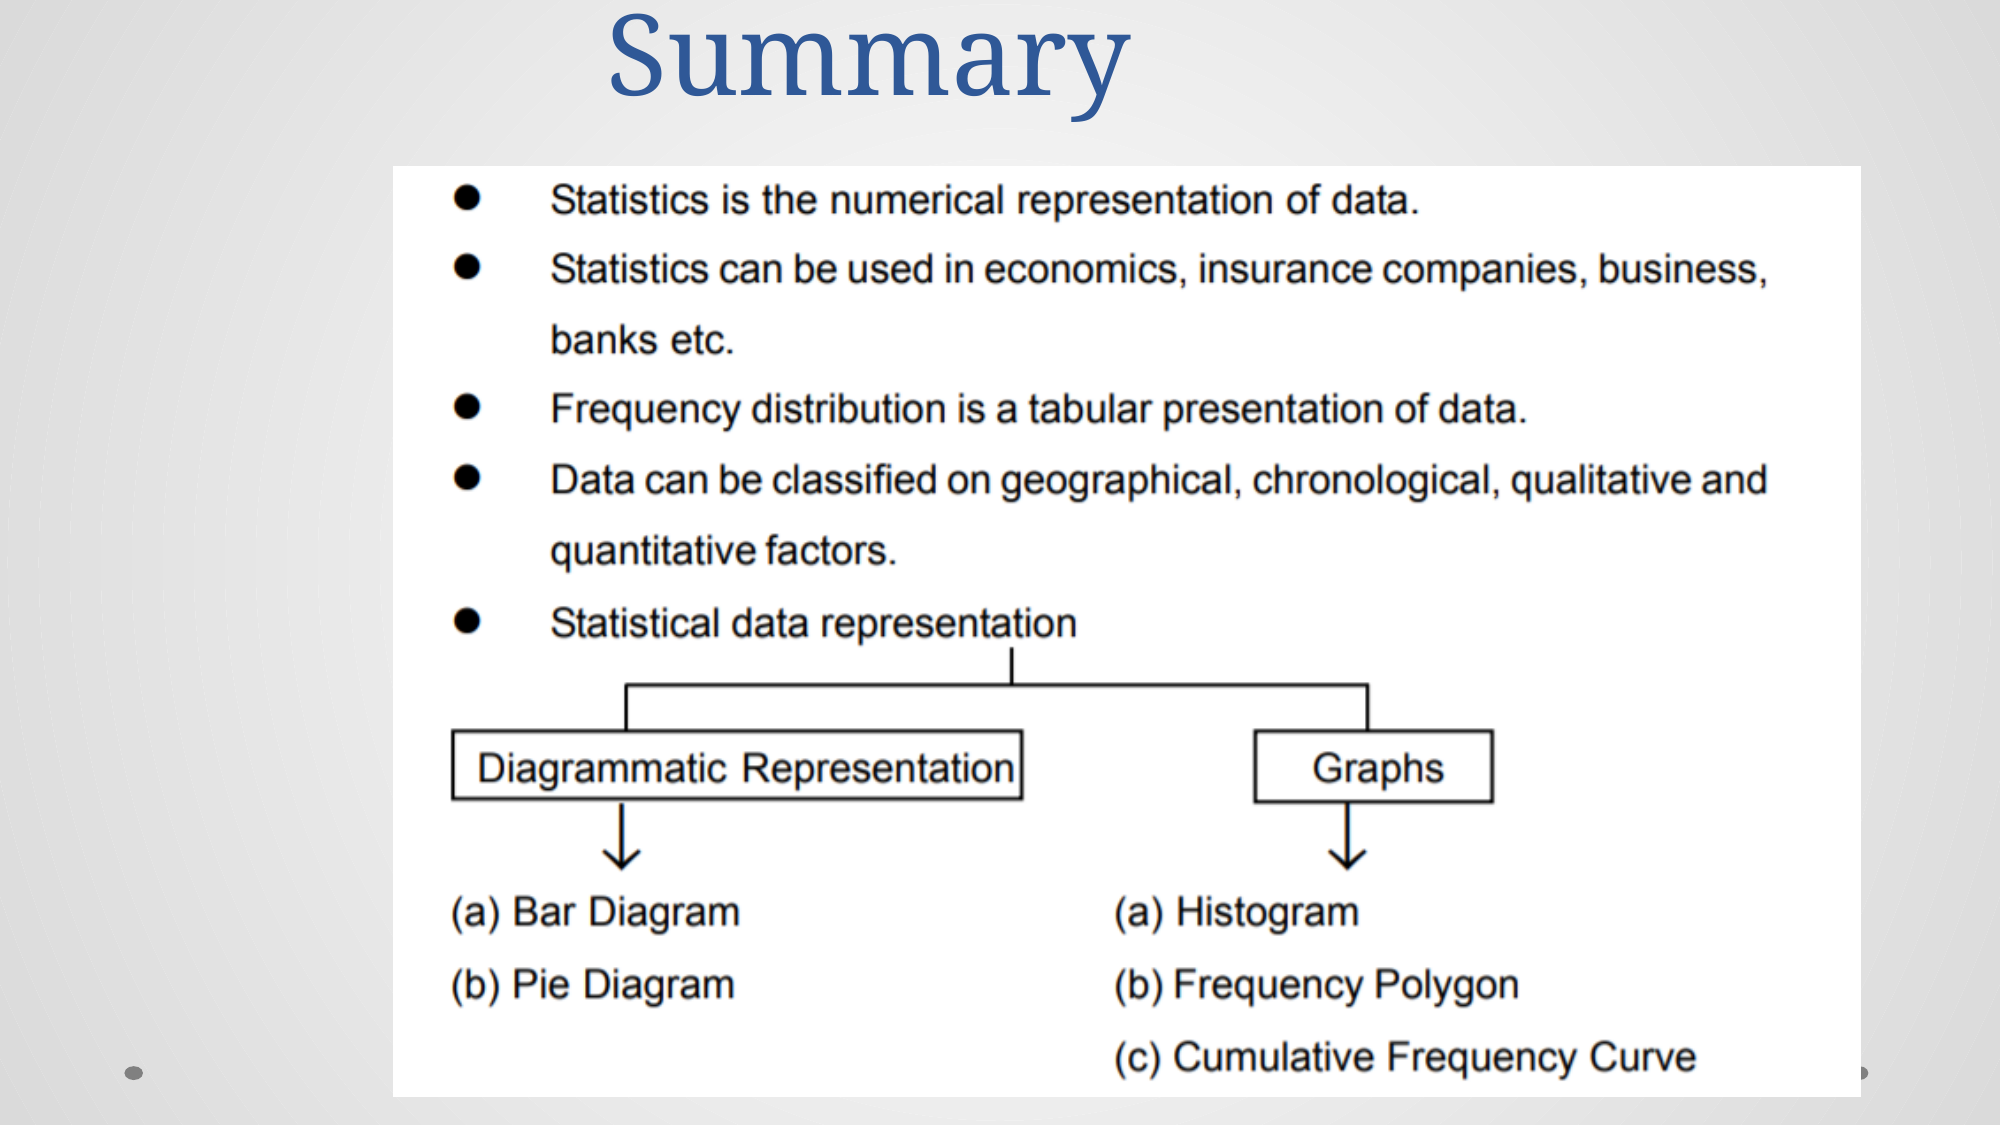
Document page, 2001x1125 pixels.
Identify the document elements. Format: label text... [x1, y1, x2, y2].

picture [392, 166, 1861, 1097]
title Summary [0, 19, 1738, 126]
